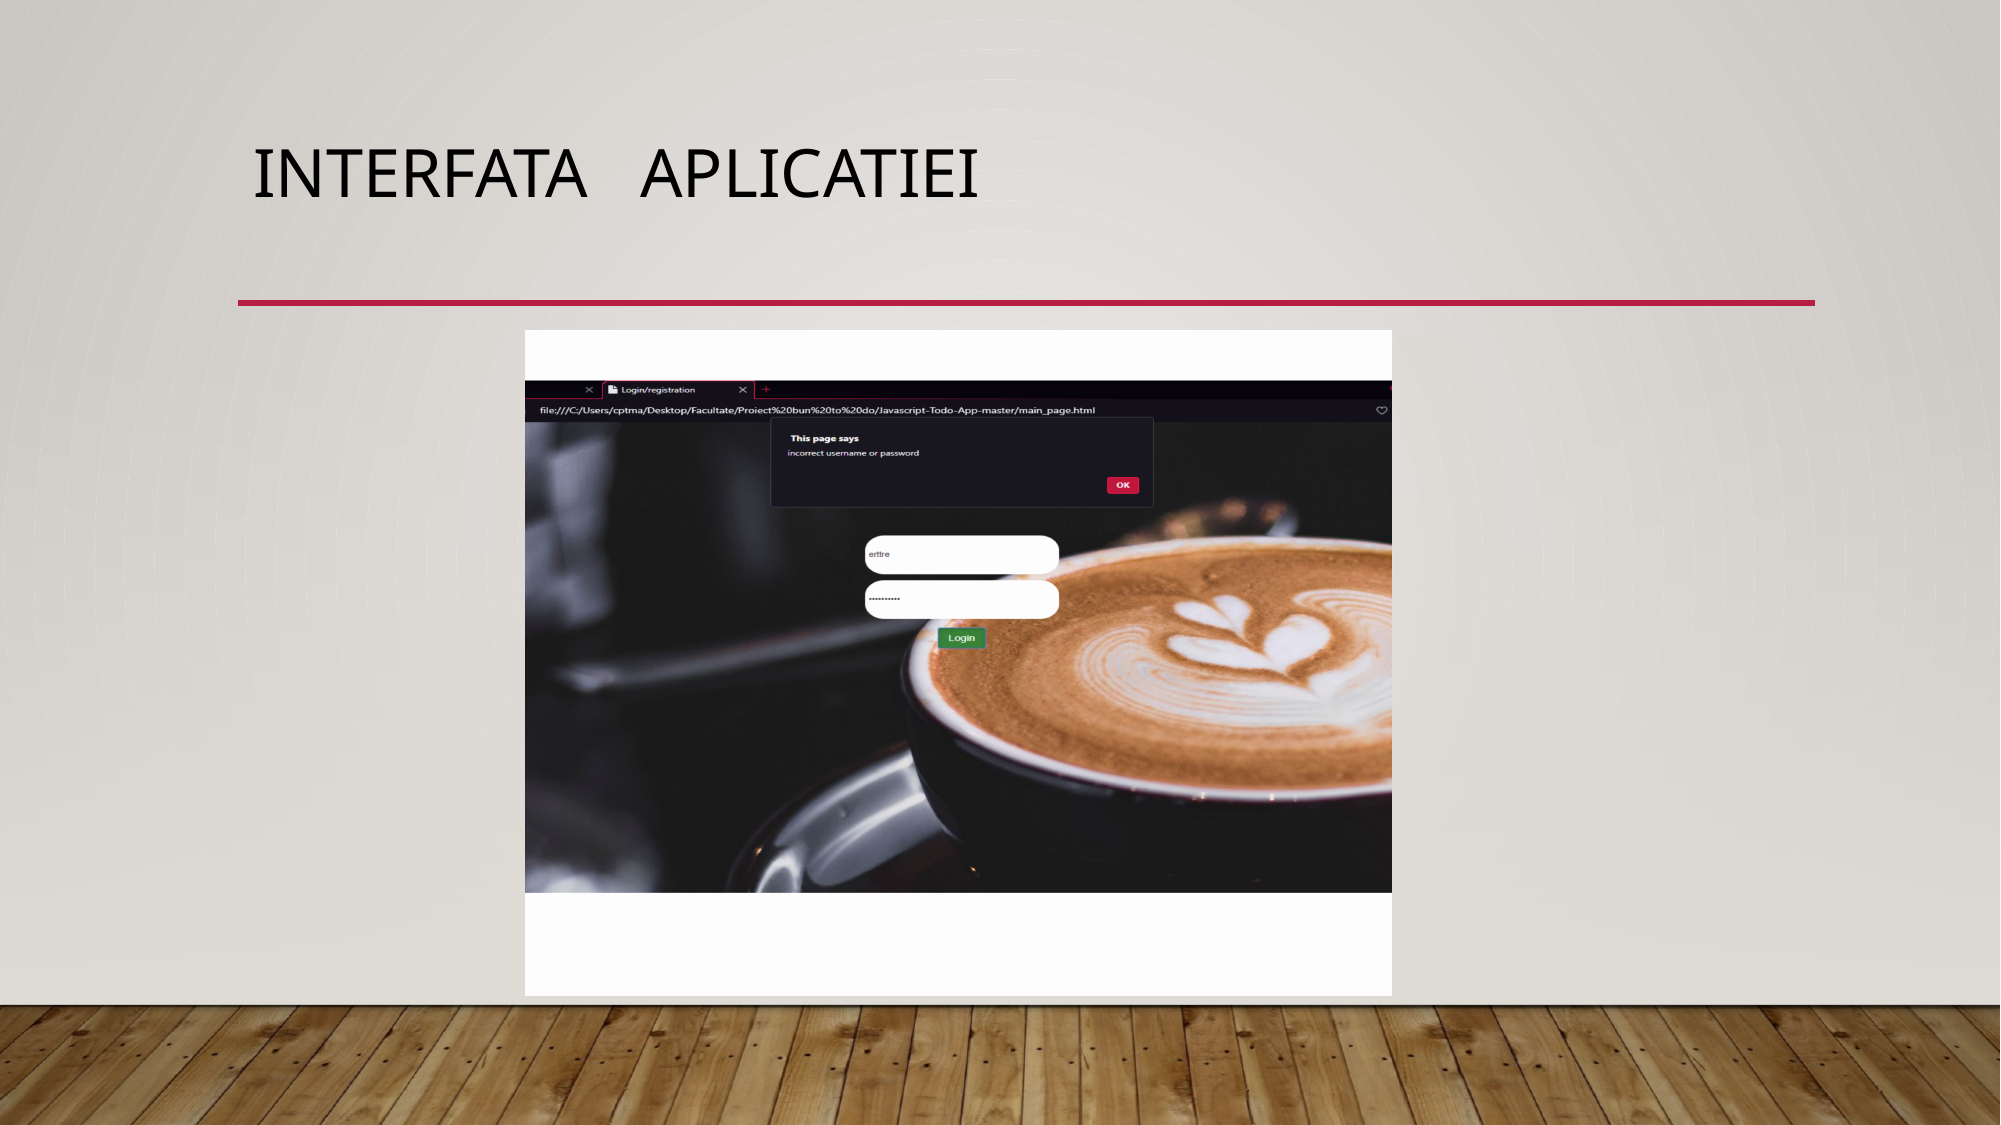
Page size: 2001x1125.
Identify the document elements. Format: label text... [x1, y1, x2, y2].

picture [0, 1005, 2000, 1125]
title Interfata Aplicatiei [238, 131, 1814, 305]
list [524, 330, 1393, 997]
